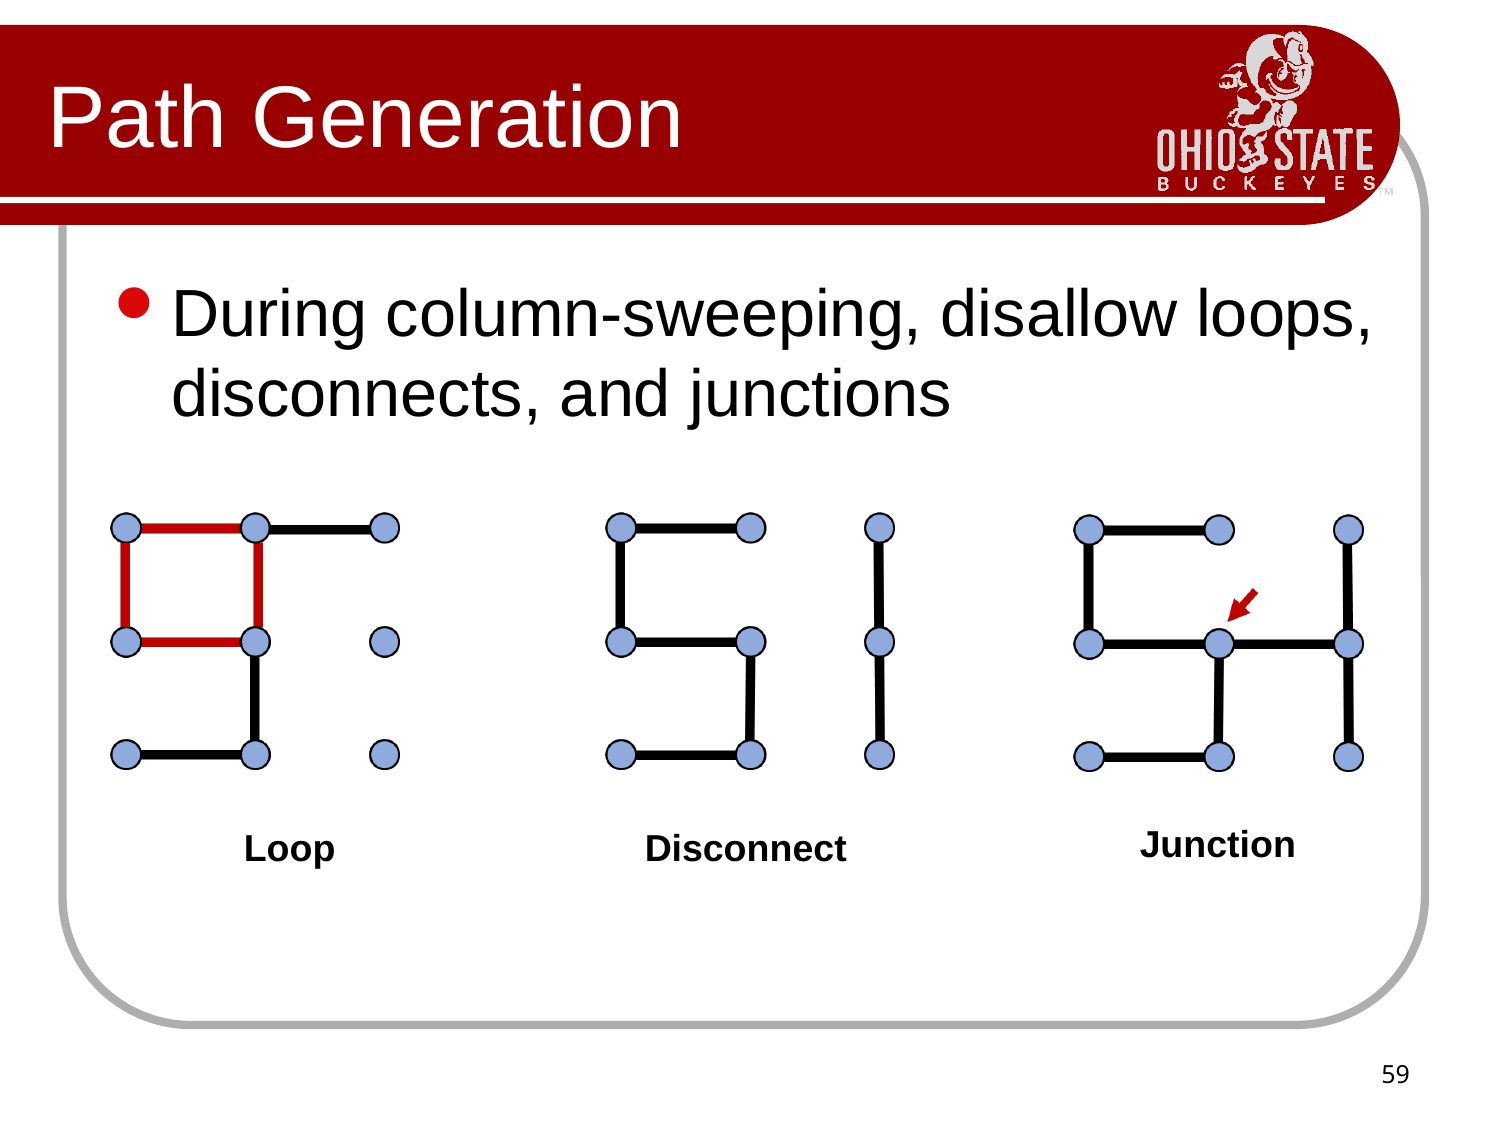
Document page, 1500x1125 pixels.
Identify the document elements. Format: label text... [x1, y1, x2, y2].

text_box Disconnect [630, 816, 870, 877]
slide_number 59 [1074, 1024, 1426, 1101]
text_box Loop [228, 816, 354, 877]
text_box Junction [1125, 812, 1313, 873]
title Path Generation [31, 37, 1201, 188]
list During column-sweeping, disallow loops, disconnects, and junctions [99, 262, 1401, 988]
picture [1073, 514, 1364, 773]
picture [604, 512, 896, 770]
picture [109, 512, 401, 770]
